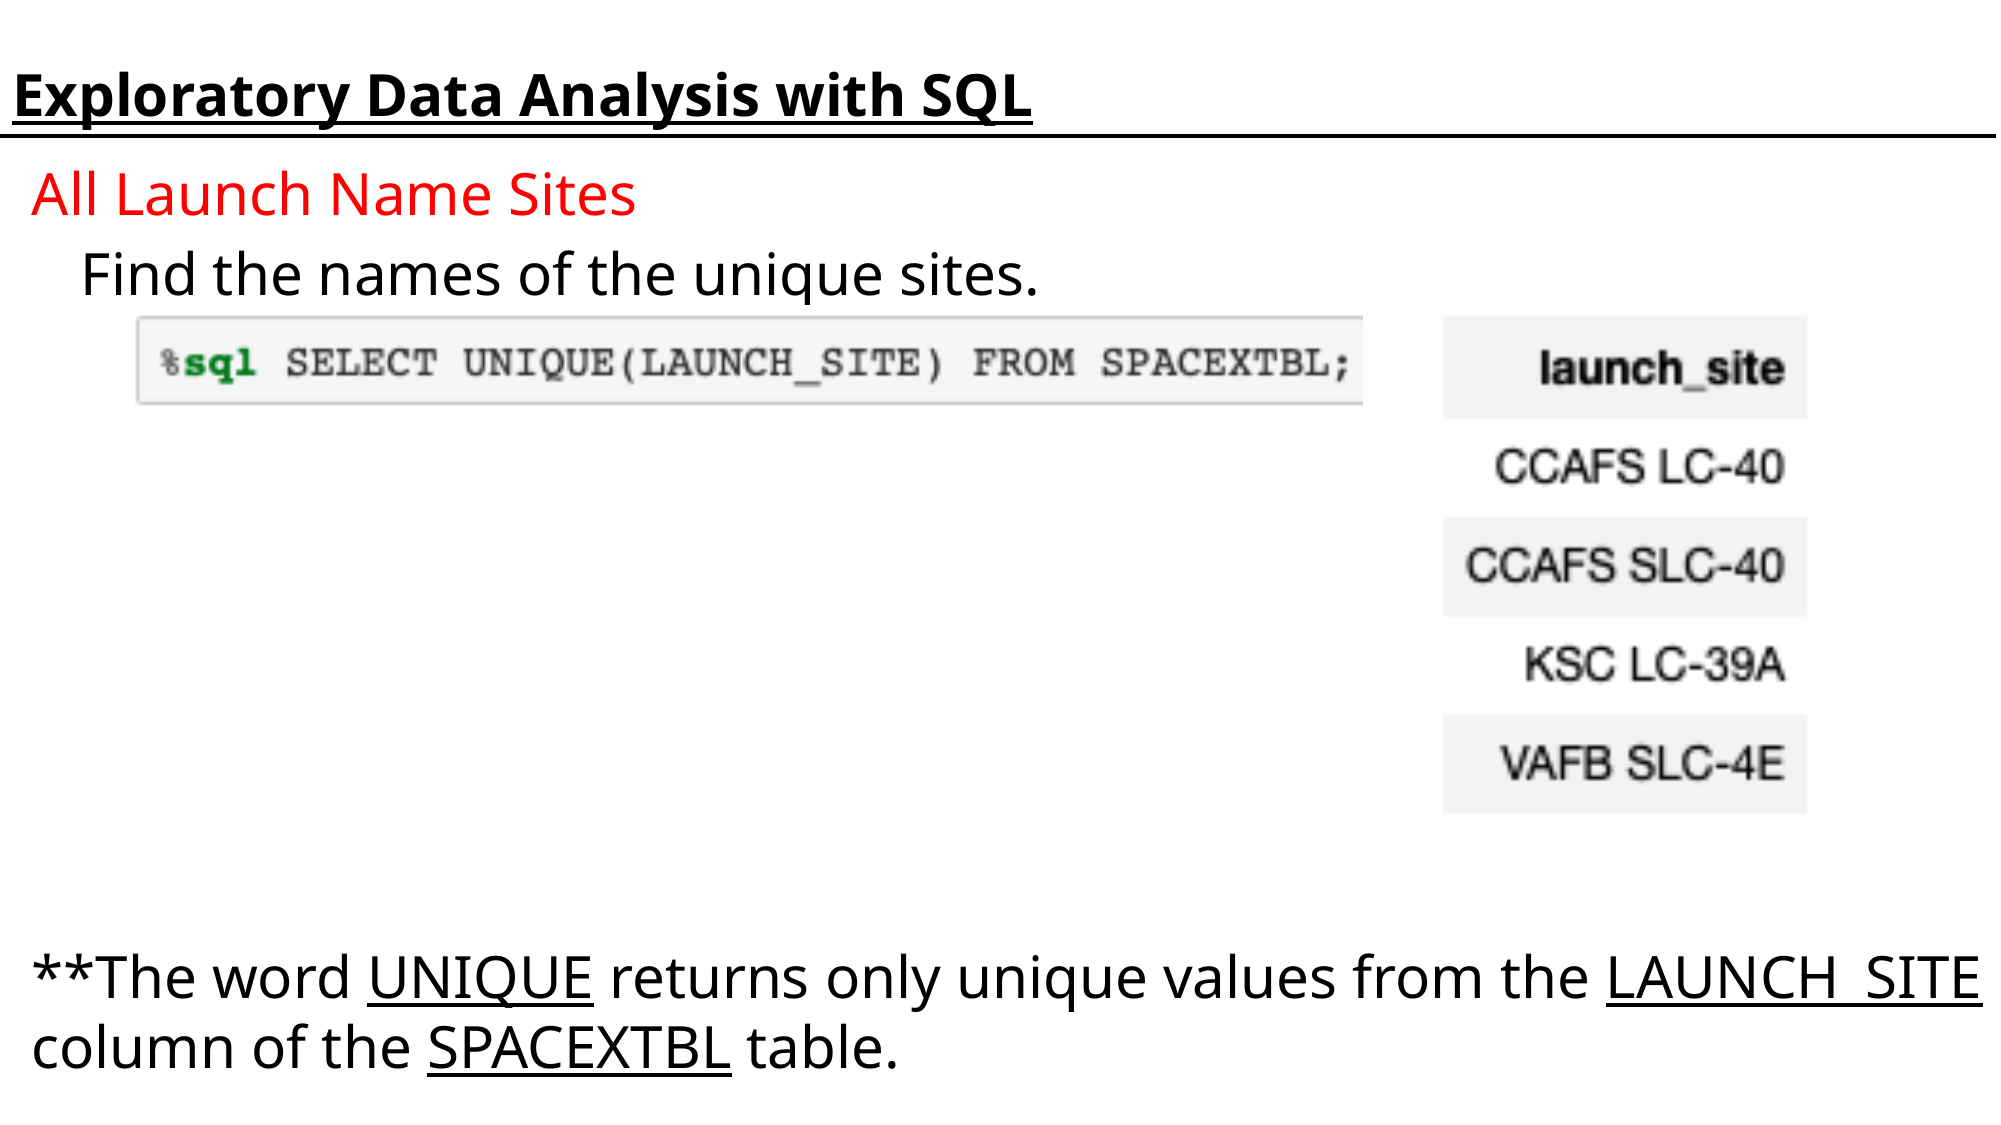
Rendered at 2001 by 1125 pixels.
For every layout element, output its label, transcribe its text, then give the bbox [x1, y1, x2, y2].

text_box **The word UNIQUE returns only unique values from the LAUNCH_SITE column of the SPACEXTBL table. [16, 841, 2000, 1125]
text_box Exploratory Data Analysis with SQL [0, 58, 1525, 112]
text_box Find the names of the unique sites. [65, 232, 1721, 451]
picture [1418, 283, 1839, 842]
title All Launch Name Sites [16, 160, 1363, 233]
picture [122, 305, 1363, 415]
